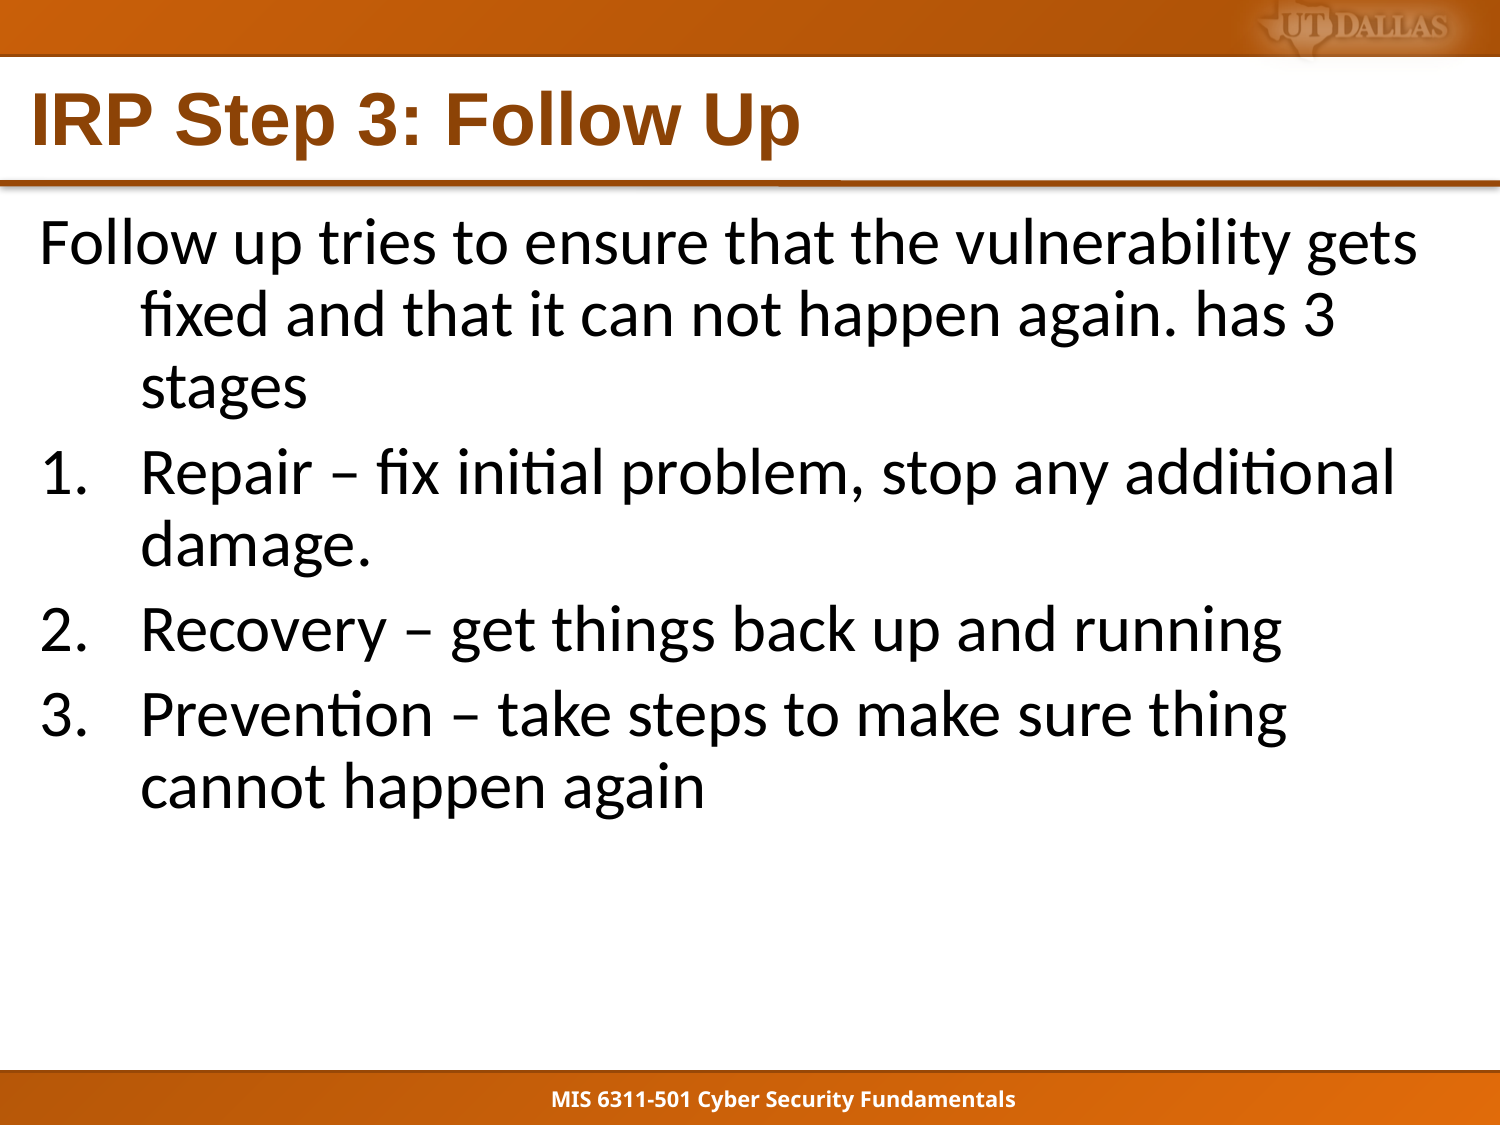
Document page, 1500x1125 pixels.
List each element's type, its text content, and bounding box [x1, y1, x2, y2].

list Follow up tries to ensure that the vulnerability gets fixed and that it can not happen again. has 3 stages Repair – fix initial problem, stop any additional damage. Recovery – get things back up and running Prevention – take steps to make sure thing cannot happen again [24, 199, 1500, 1077]
title IRP Step 3: Follow Up [0, 64, 1500, 178]
picture [1218, 0, 1500, 64]
